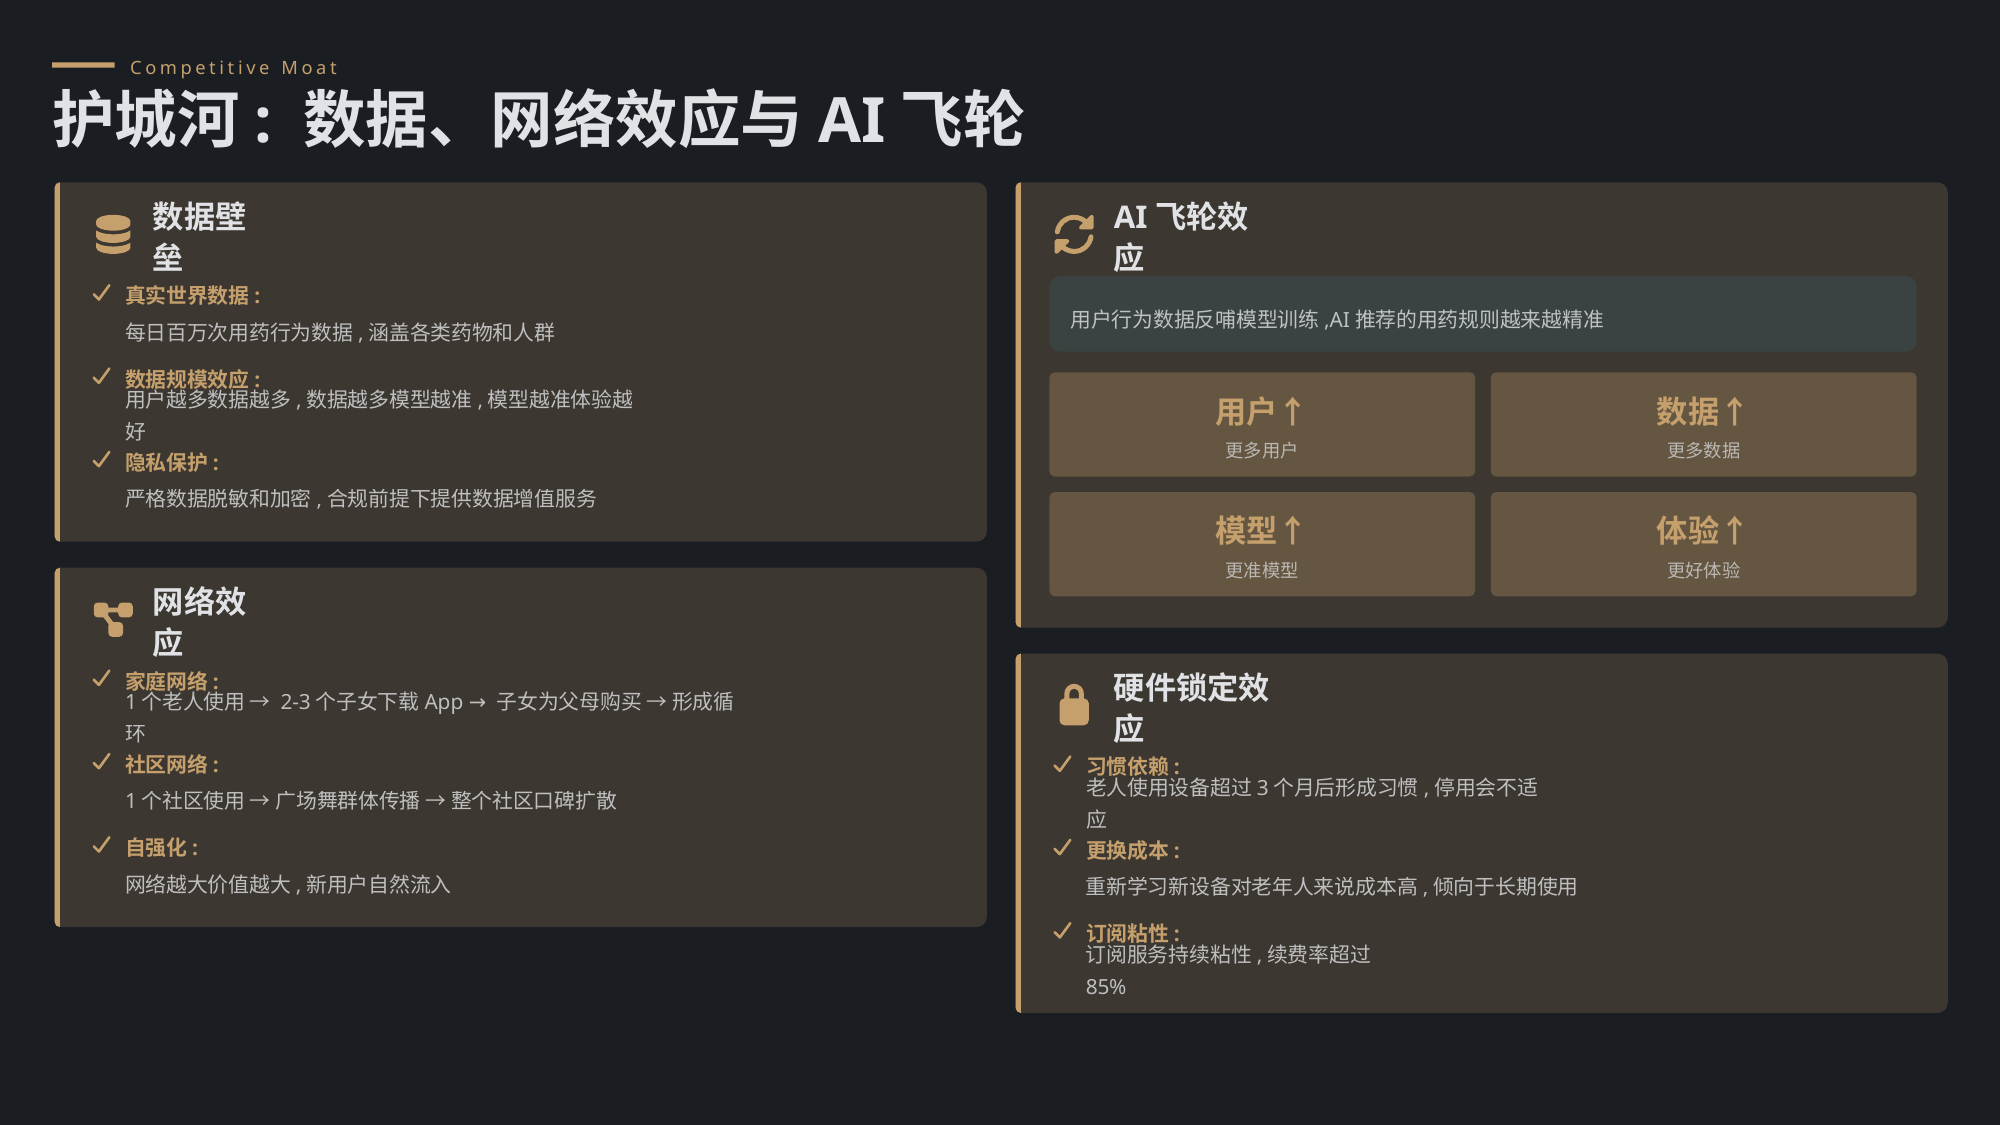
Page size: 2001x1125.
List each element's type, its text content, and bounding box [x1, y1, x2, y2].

text_box 网络效应 [152, 598, 269, 641]
text_box [1021, 653, 1948, 1013]
text_box [1490, 492, 1917, 597]
text_box 更多数据 [1501, 434, 1906, 461]
text_box [1053, 755, 1072, 773]
text_box Competitive Moat [130, 52, 373, 79]
text_box 重新学习新设备对老年人来说成本高,倾向于长期使用 [1085, 867, 1581, 899]
text_box [1053, 922, 1072, 939]
text_box [1053, 838, 1072, 856]
text_box [1059, 683, 1089, 726]
text_box 老人使用设备超过3个月后形成习惯,停用会不适应 [1085, 783, 1551, 816]
text_box [96, 242, 131, 254]
text_box [1054, 234, 1094, 254]
text_box [1015, 653, 1021, 1013]
text_box 更好体验 [1501, 554, 1906, 581]
text_box 严格数据脱敏和加密,合规前提下提供数据增值服务 [124, 479, 599, 511]
text_box 1个社区使用 → 广场舞群体传播 → 整个社区口碑扩散 [125, 781, 627, 813]
text_box 订阅粘性: [1085, 916, 1185, 944]
text_box [92, 836, 111, 853]
text_box [92, 669, 111, 687]
text_box 数据↑ [1498, 387, 1909, 430]
text_box 自强化: [124, 830, 203, 858]
text_box [92, 450, 111, 468]
text_box 隐私保护: [125, 444, 224, 472]
text_box 1个老人使用 → 2-3个子女下载App → 子女为父母购买 → 形成循环 [125, 697, 752, 730]
text_box [93, 602, 133, 637]
text_box [96, 230, 131, 243]
text_box 用户越多数据越多,数据越多模型越准,模型越准体验越好 [125, 395, 646, 428]
text_box AI飞轮效应 [1113, 213, 1252, 256]
text_box 订阅服务持续粘性,续费率超过85% [1085, 950, 1416, 982]
text_box [92, 367, 111, 385]
text_box [54, 567, 60, 928]
text_box 用户行为数据反哺模型训练,AI推荐的用药规则越来越精准 [1070, 296, 1907, 331]
text_box 更换成本: [1085, 832, 1185, 860]
text_box [92, 752, 111, 770]
text_box [92, 284, 111, 301]
text_box 硬件锁定效应 [1113, 684, 1280, 727]
text_box 习惯依赖: [1085, 749, 1185, 777]
text_box [1015, 182, 1021, 628]
text_box 数据规模效应: [124, 361, 266, 389]
text_box [1021, 182, 1948, 628]
text_box 数据壁垒 [152, 213, 269, 256]
text_box 更准模型 [1060, 554, 1465, 581]
text_box 更多用户 [1060, 434, 1465, 461]
text_box 护城河: 数据、网络效应与AI飞轮 [52, 93, 1980, 157]
text_box 模型↑ [1057, 507, 1468, 550]
text_box [1054, 214, 1094, 235]
text_box [96, 214, 131, 231]
text_box [1490, 372, 1917, 477]
text_box 社区网络: [125, 746, 224, 775]
text_box 每日百万次用药行为数据,涵盖各类药物和人群 [124, 312, 558, 344]
text_box [52, 62, 115, 68]
text_box [60, 567, 987, 928]
text_box 用户↑ [1057, 387, 1468, 430]
text_box [54, 182, 60, 542]
text_box 体验↑ [1498, 507, 1909, 550]
text_box 网络越大价值越大,新用户自然流入 [124, 864, 454, 896]
text_box [1049, 276, 1917, 352]
text_box 真实世界数据: [124, 277, 266, 306]
text_box [60, 182, 987, 542]
text_box 家庭网络: [125, 663, 224, 691]
text_box [1049, 372, 1476, 477]
text_box [1049, 492, 1476, 597]
